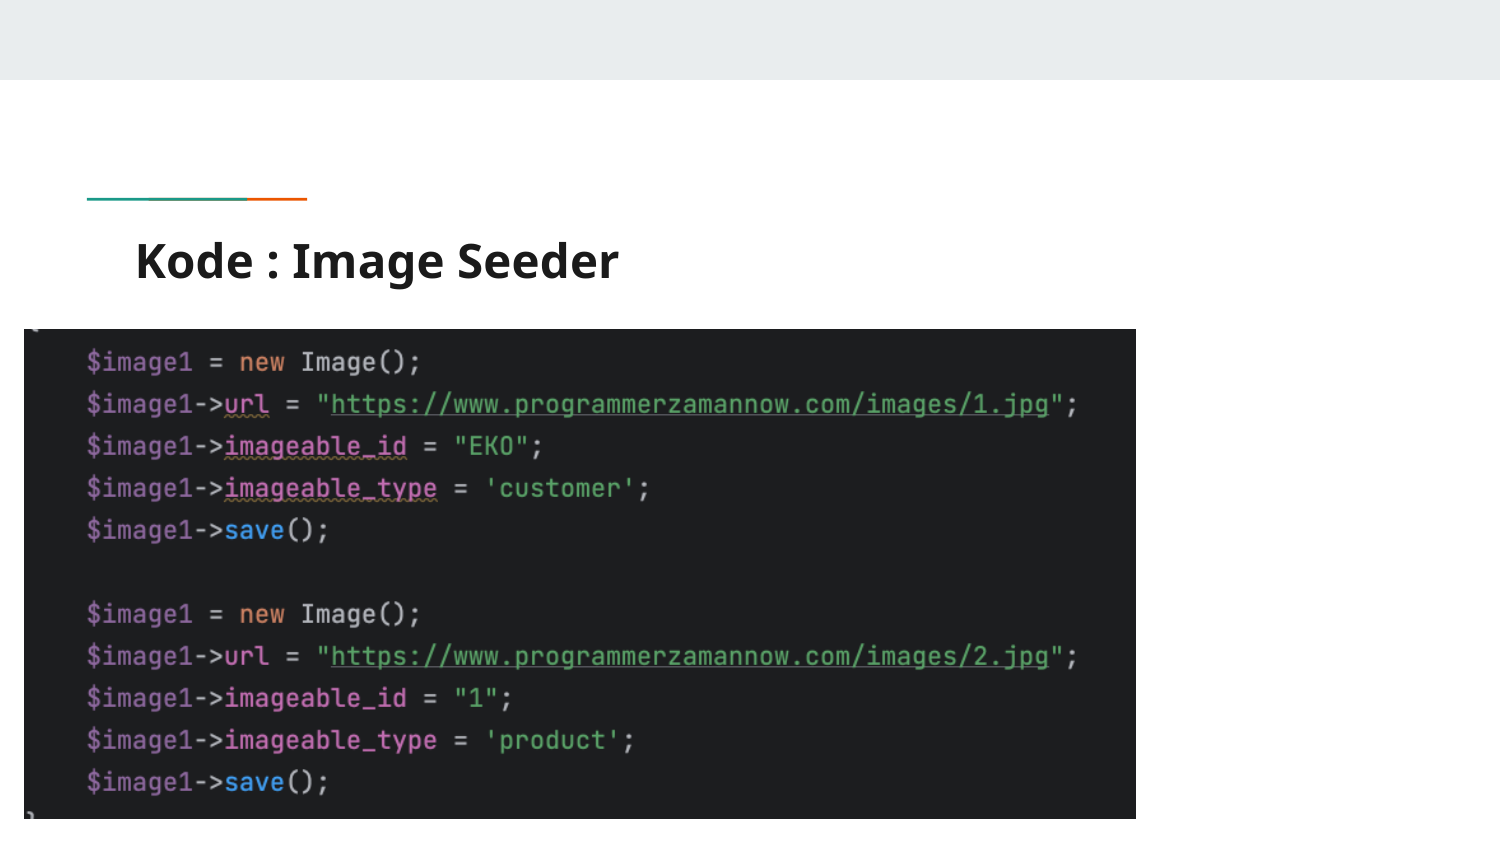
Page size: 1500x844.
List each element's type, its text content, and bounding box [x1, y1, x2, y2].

picture [24, 328, 1136, 819]
title Kode : Image Seeder [119, 216, 1381, 305]
